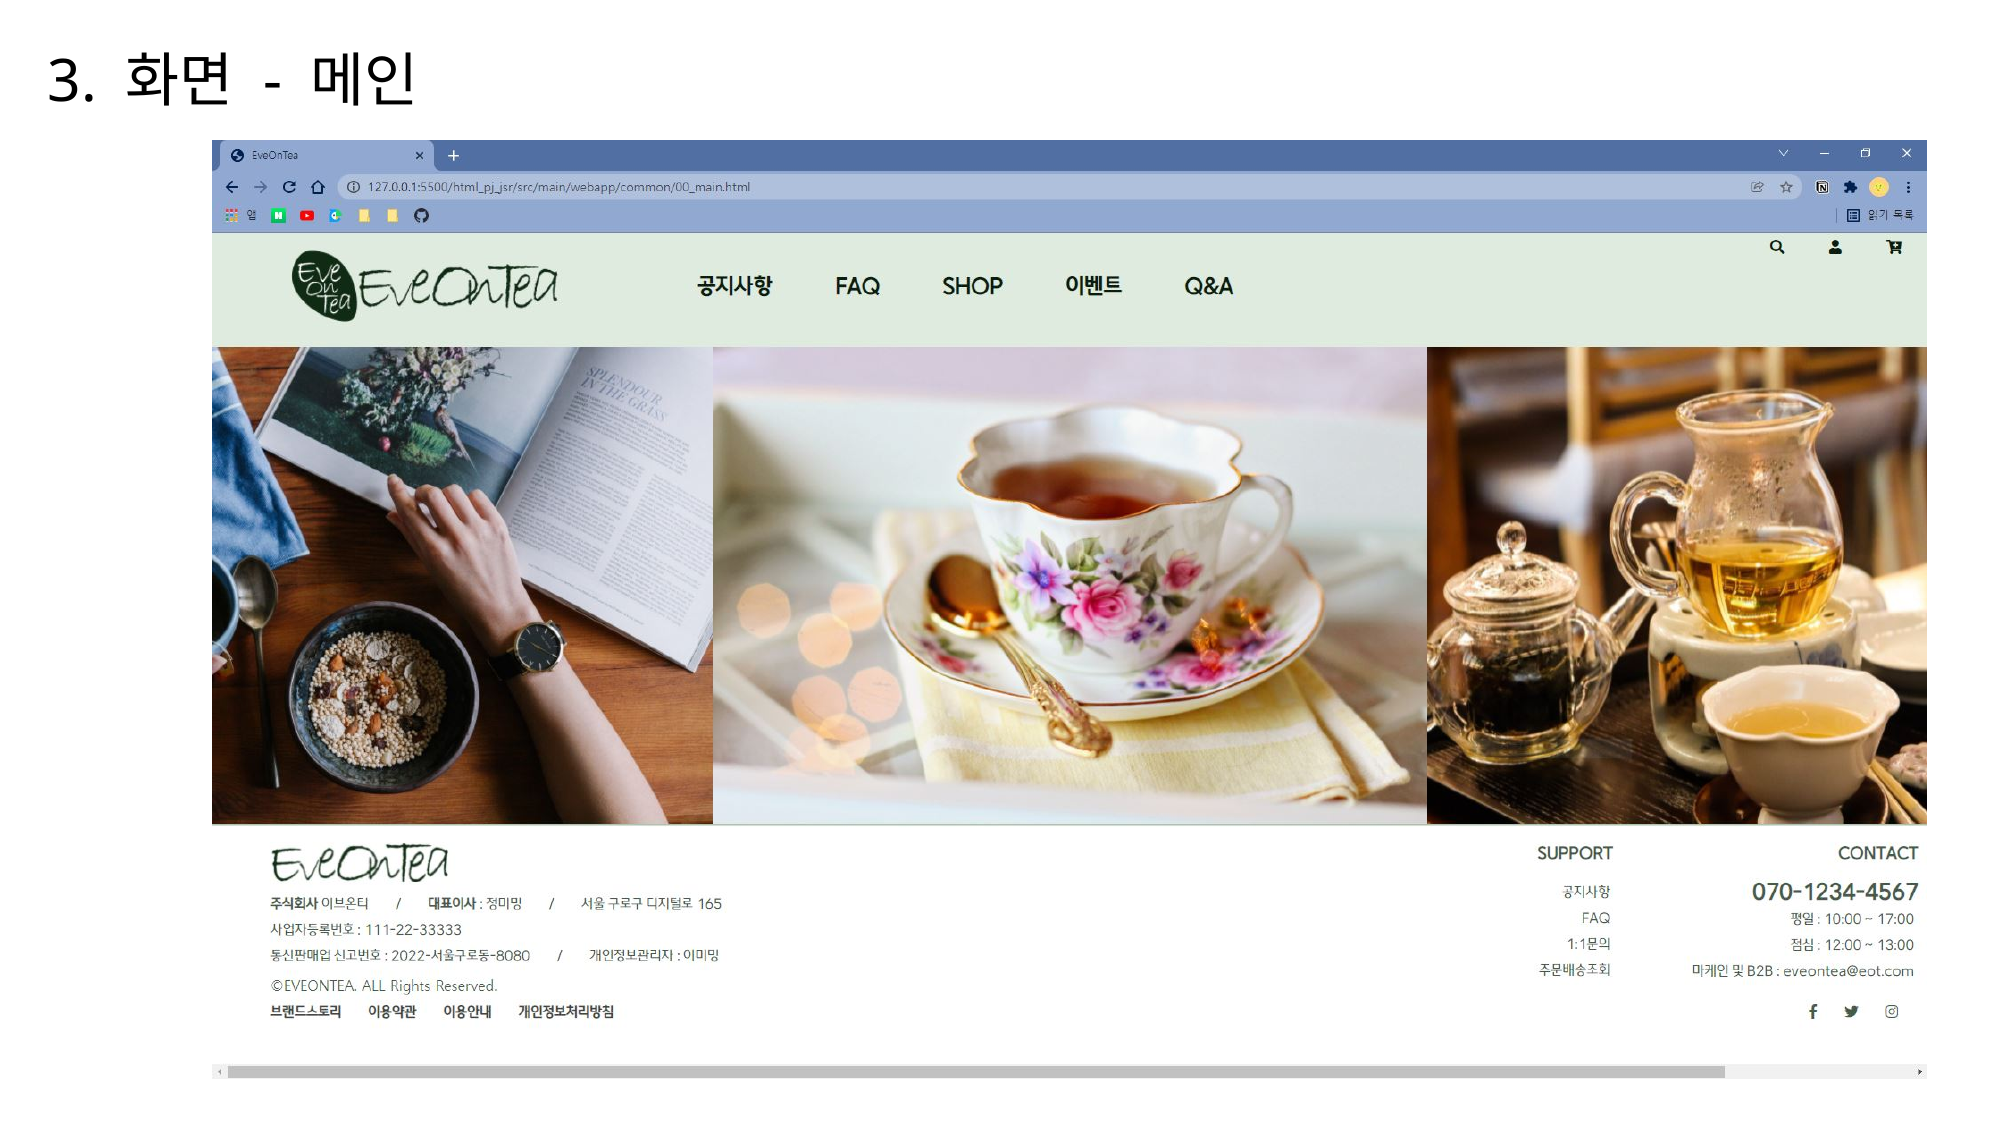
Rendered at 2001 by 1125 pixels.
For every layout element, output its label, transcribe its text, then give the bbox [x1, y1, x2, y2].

title 3. 화면 - 메인 [32, 12, 441, 153]
picture [212, 140, 1927, 1079]
